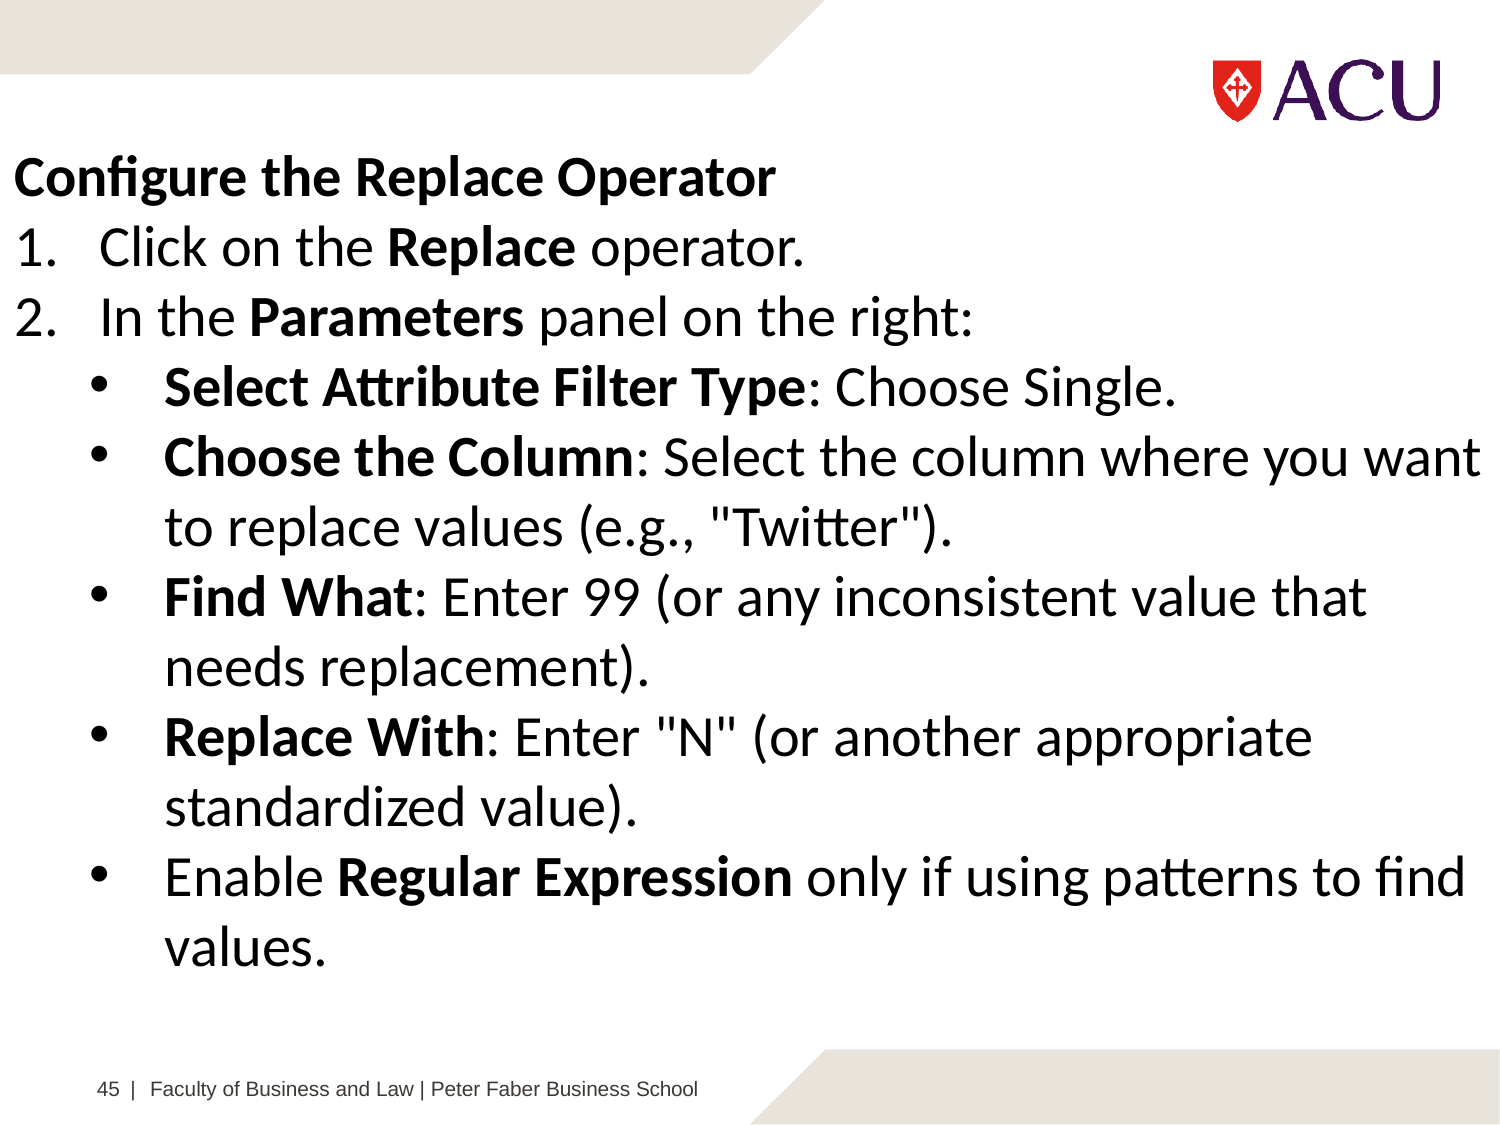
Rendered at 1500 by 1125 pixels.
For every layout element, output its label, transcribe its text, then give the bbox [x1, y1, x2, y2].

text_box Configure the Replace Operator Click on the Replace operator. In the Parameters panel on the right: Select Attribute Filter Type: Choose Single. Choose the Column: Select the column where you want to replace values (e.g., "Twitter"). Find What: Enter 99 (or any inconsistent value that needs replacement). Replace With: Enter "N" (or another appropriate standardized value). Enable Regular Expression only if using patterns to find values. [0, 130, 1500, 986]
slide_number 45 | Faculty of Business and Law | Peter Faber Business School [90, 1075, 703, 1125]
picture [1213, 59, 1440, 130]
